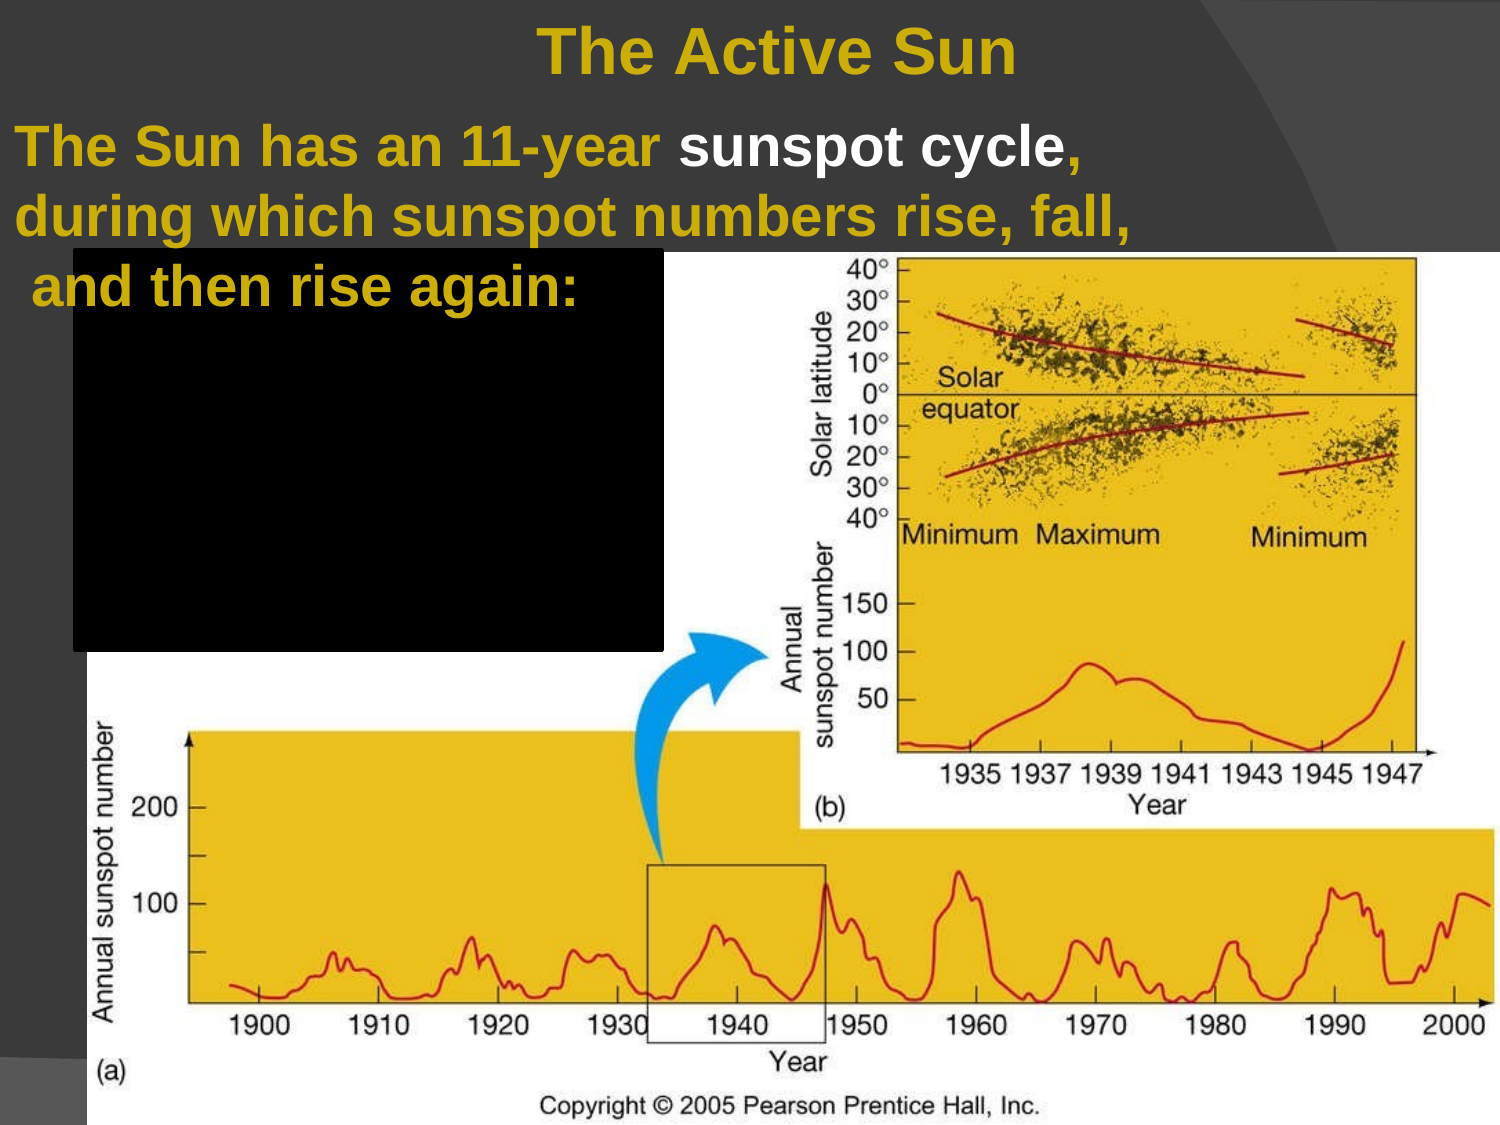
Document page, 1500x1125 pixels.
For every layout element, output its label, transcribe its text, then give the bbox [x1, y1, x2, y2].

title The Active Sun [534, 5, 1022, 105]
text_box The Sun has an 11-year sunspot cycle, during which sunspot numbers rise, fall, and then rise again: [12, 105, 1139, 318]
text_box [73, 248, 1500, 1125]
